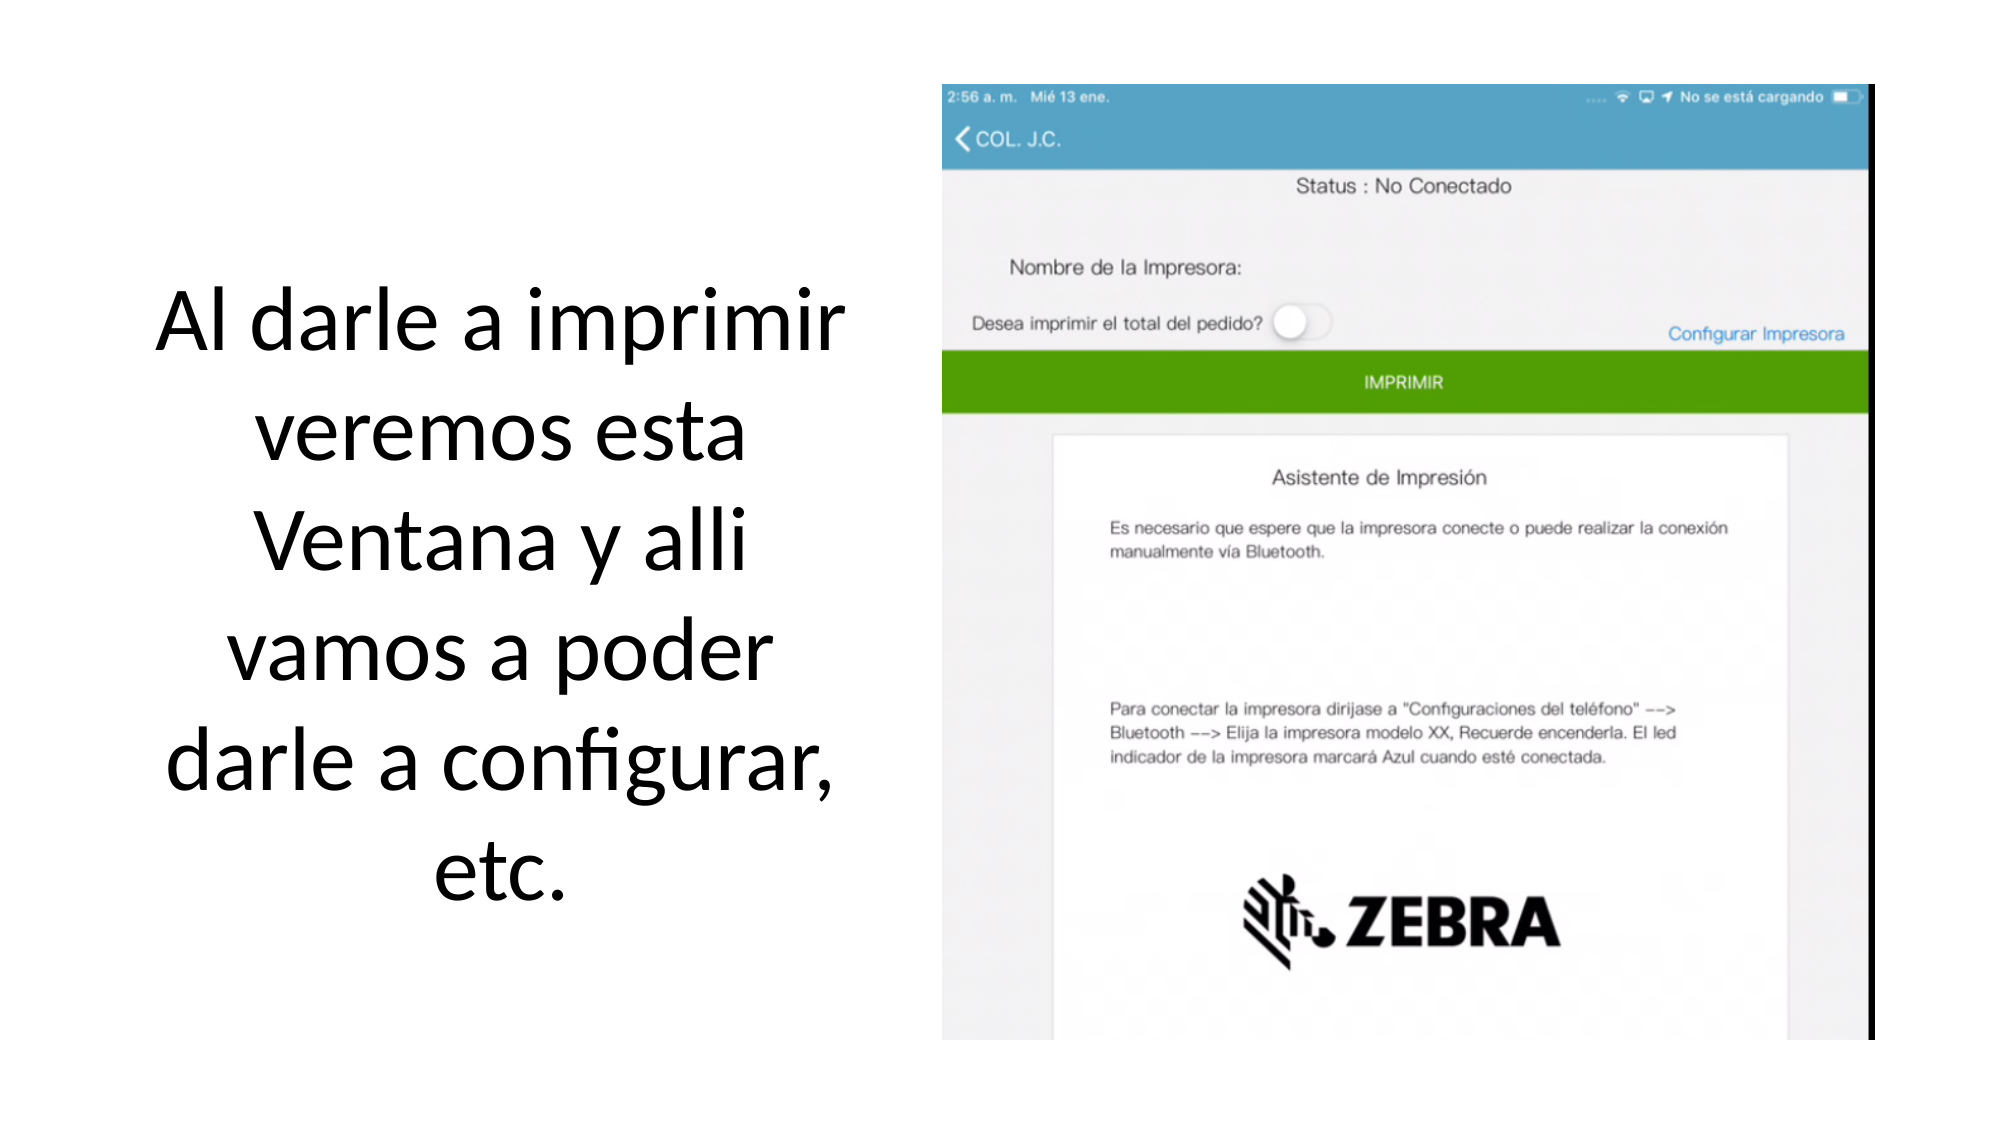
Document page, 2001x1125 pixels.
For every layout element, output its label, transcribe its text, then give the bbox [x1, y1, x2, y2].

text_box Al darle a imprimir veremos esta Ventana y alli vamos a poder darle a configurar, etc. [114, 251, 890, 926]
picture [942, 84, 1875, 1040]
